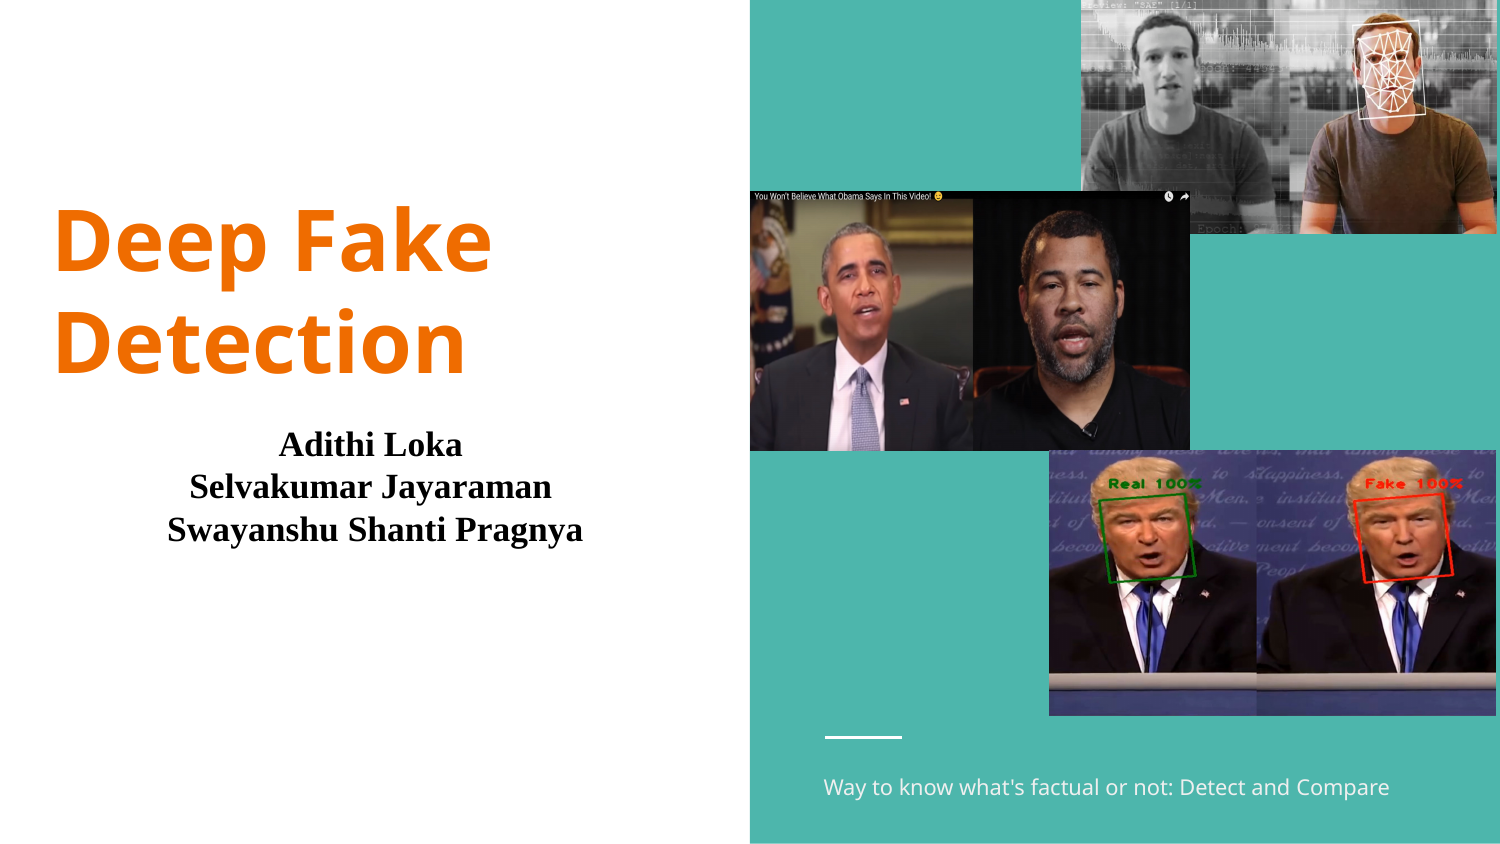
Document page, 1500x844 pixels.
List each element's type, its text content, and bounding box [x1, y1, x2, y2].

title Deep Fake Detection [36, 275, 701, 406]
list Way to know what's factual or not: Detect and Compare [808, 761, 1438, 808]
subtitle Adithi Loka Selvakumar Jayaraman Swayanshu Shanti Pragnya [43, 405, 708, 609]
picture [749, 0, 1497, 716]
